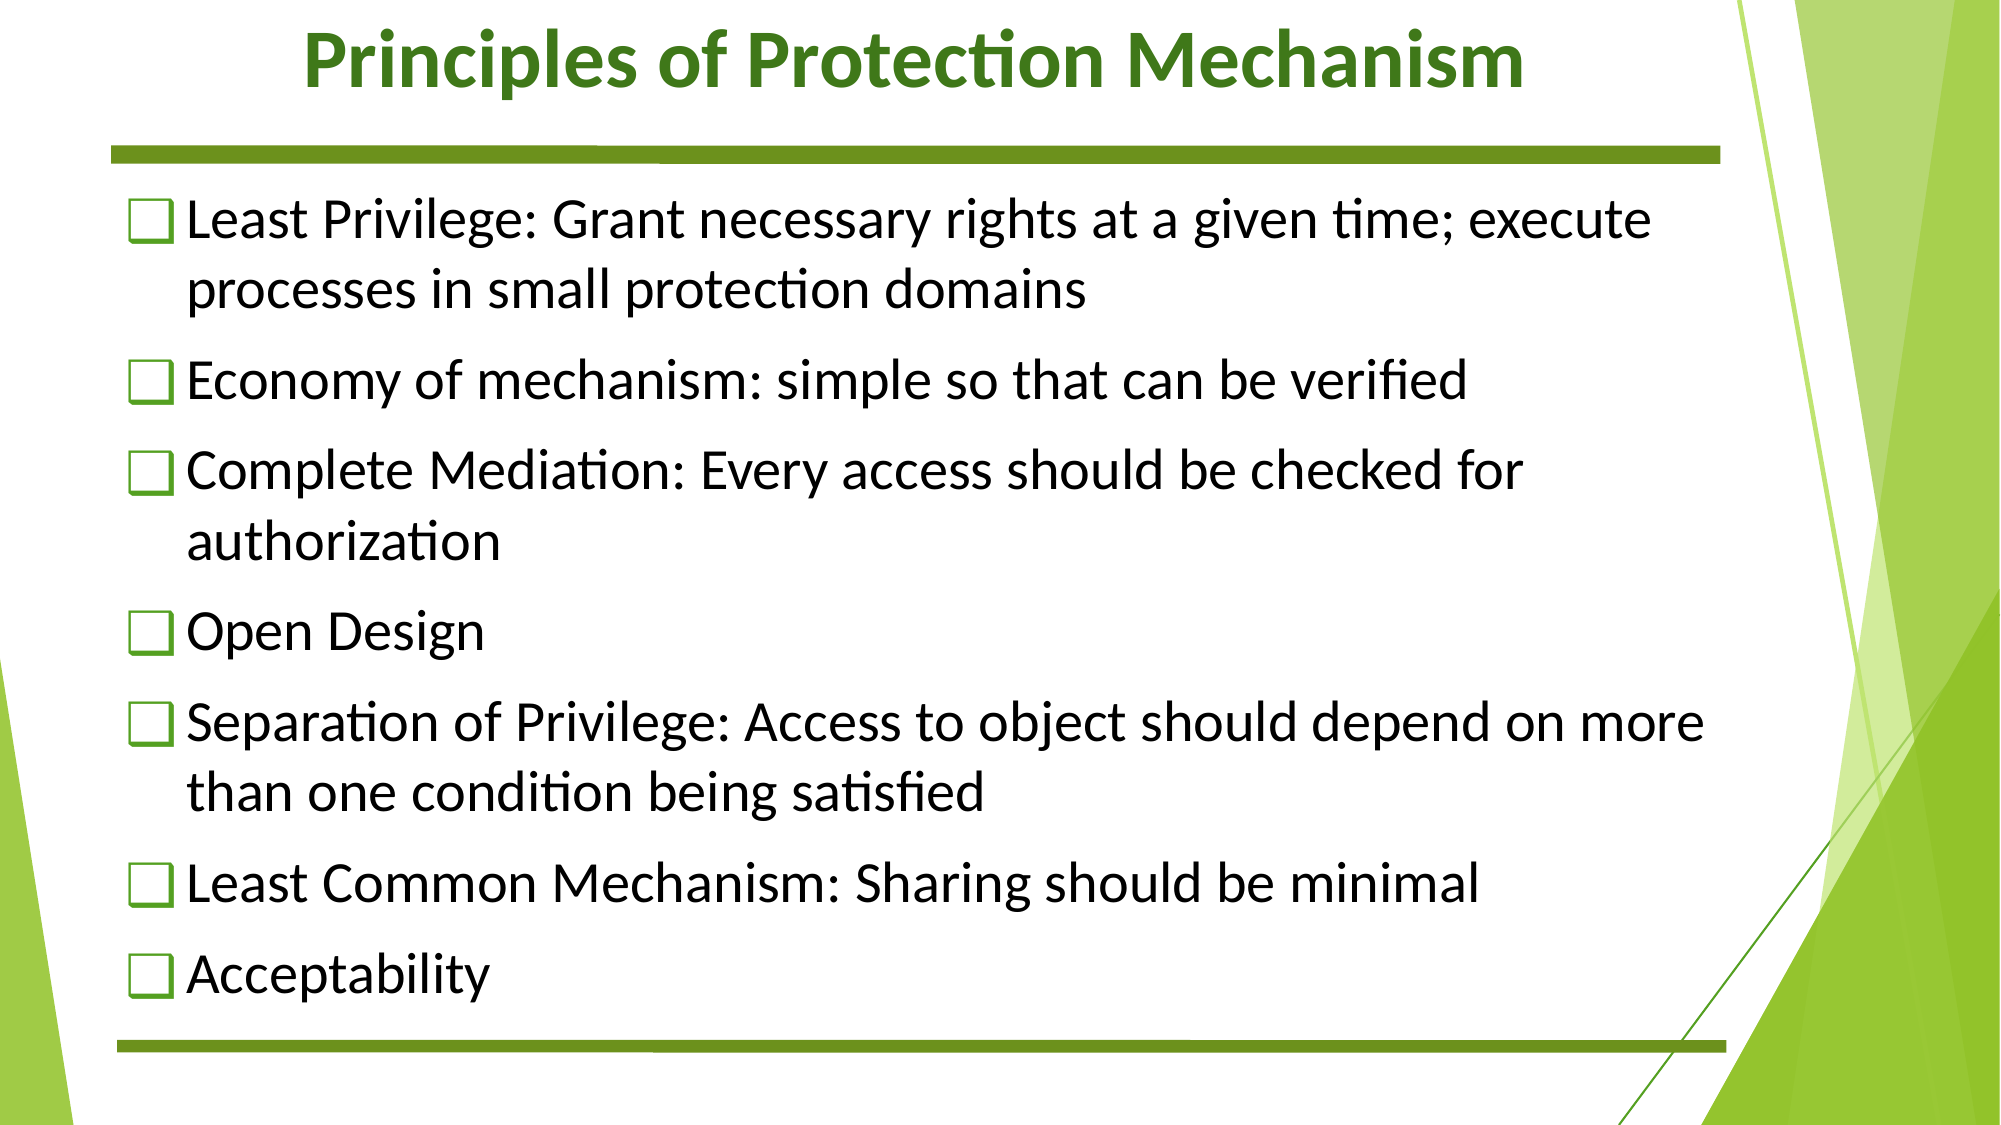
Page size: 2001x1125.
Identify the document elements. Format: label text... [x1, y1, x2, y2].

title Principles of Protection Mechanism [111, 3, 1721, 155]
list Least Privilege: Grant necessary rights at a given time; execute processes in small protection domains Economy of mechanism: simple so that can be verified Complete Mediation: Every access should be checked for authorization Open Design Separation of Privilege: Access to object should depend on more than one condition being satisfied Least Common Mechanism: Sharing should be minimal Acceptability [111, 180, 1721, 1034]
